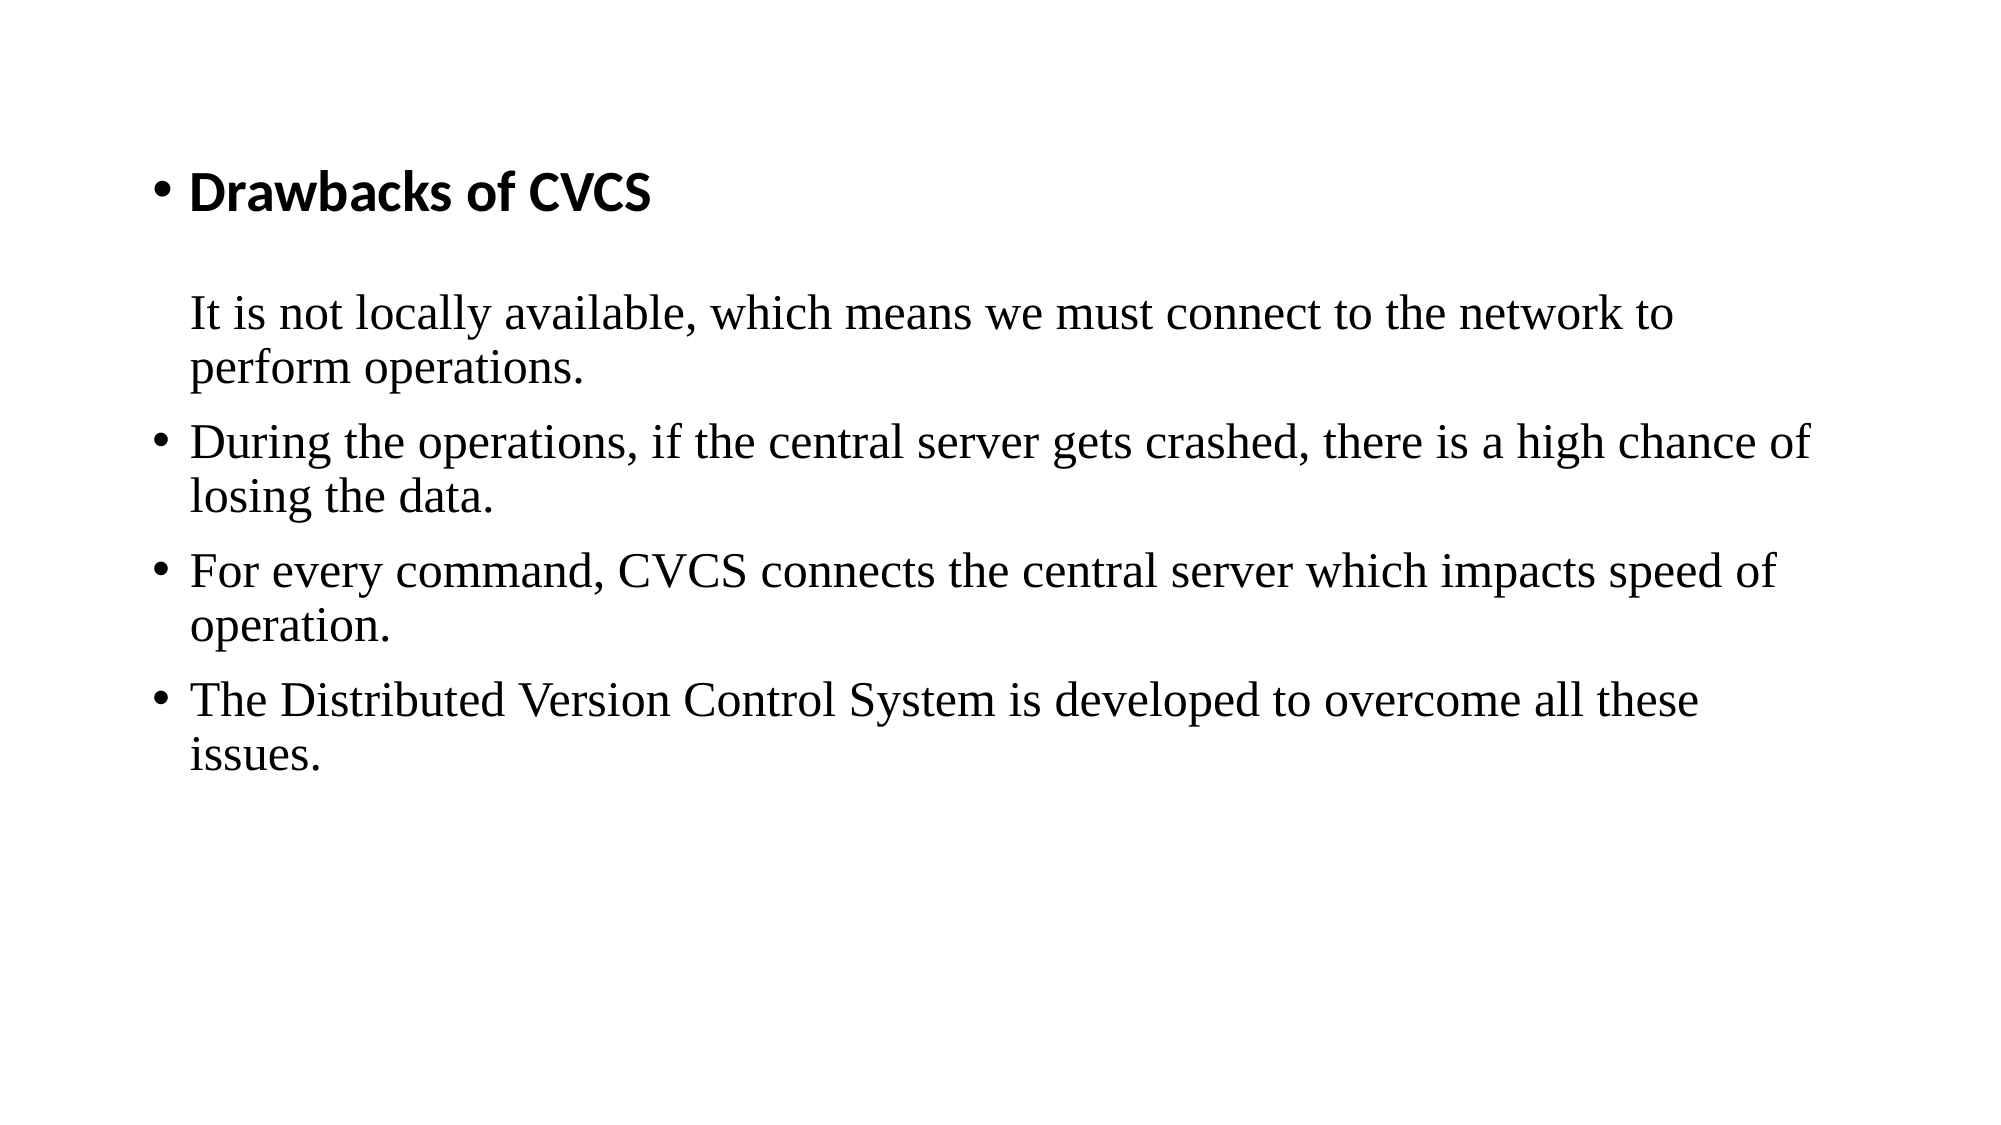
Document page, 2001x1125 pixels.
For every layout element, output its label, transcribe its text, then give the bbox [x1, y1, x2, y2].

list Drawbacks of CVCS It is not locally available, which means we must connect to the network to perform operations. During the operations, if the central server gets crashed, there is a high chance of losing the data. For every command, CVCS connects the central server which impacts speed of operation. The Distributed Version Control System is developed to overcome all these issues. [137, 153, 1863, 868]
